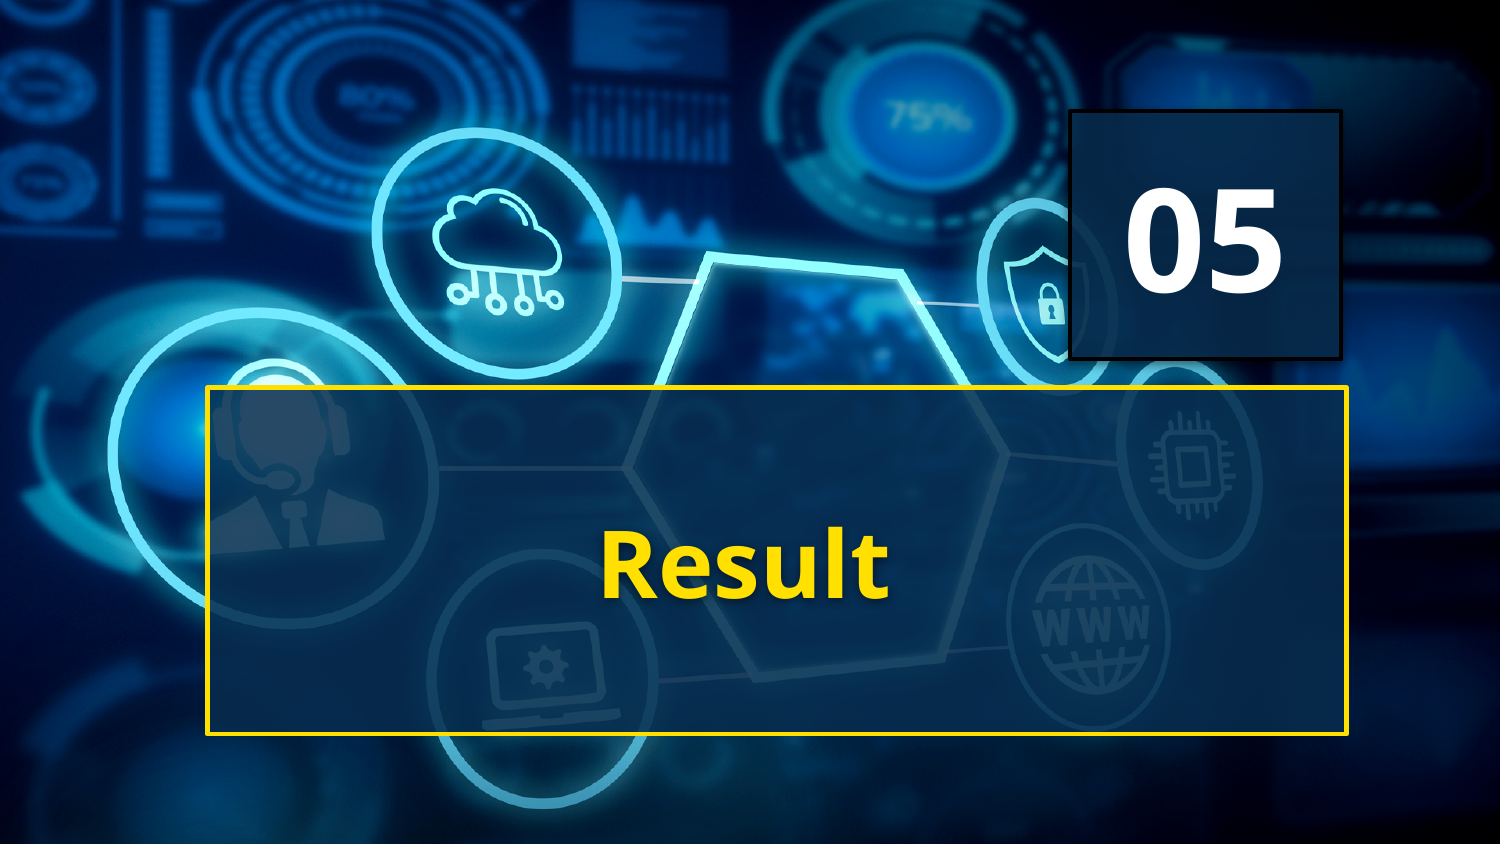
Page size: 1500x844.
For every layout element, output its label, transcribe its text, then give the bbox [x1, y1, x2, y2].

title Result [207, 458, 1281, 663]
title 05 [1068, 109, 1343, 360]
picture [0, 0, 1500, 844]
text_box [207, 387, 1347, 735]
